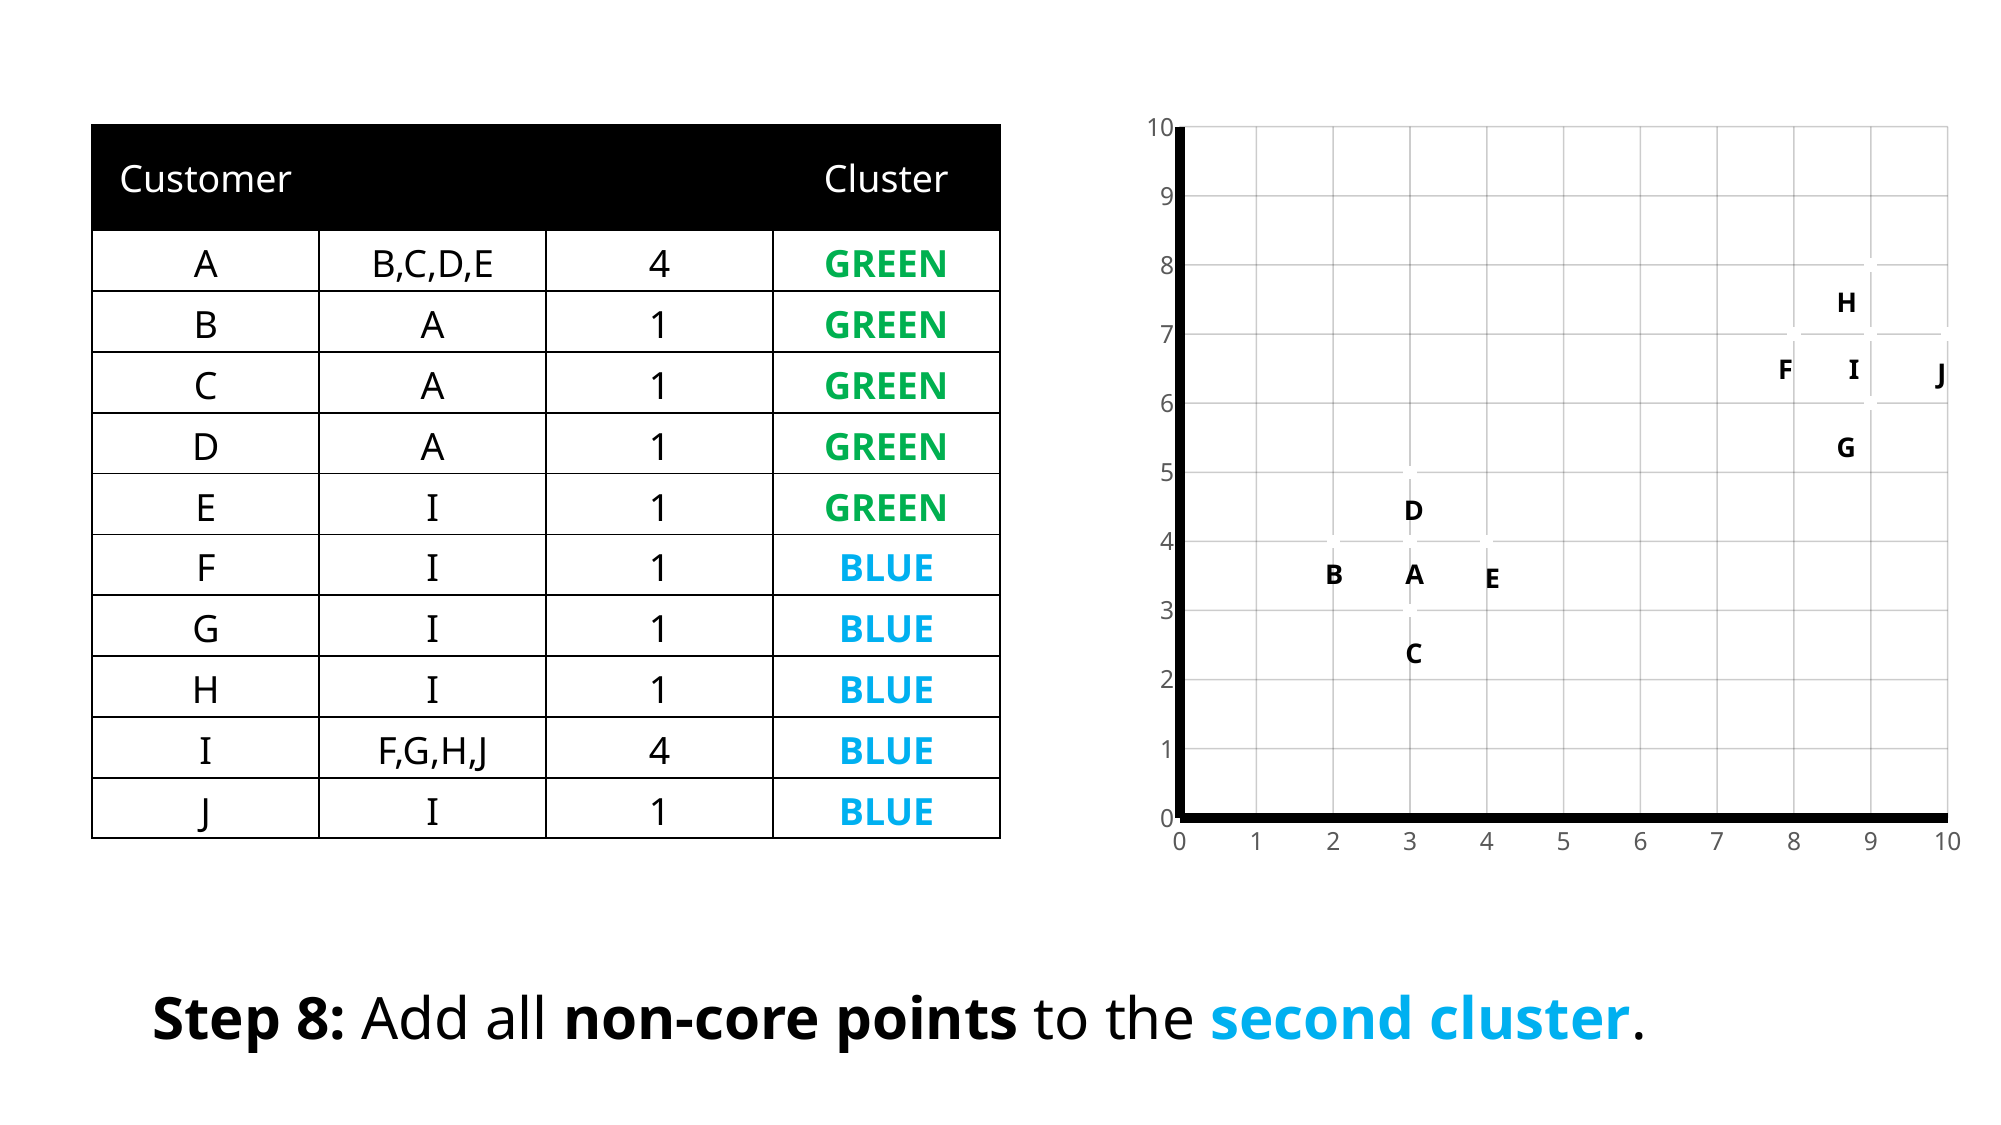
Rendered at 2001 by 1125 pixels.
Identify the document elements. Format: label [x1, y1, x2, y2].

text_box [1134, 108, 1962, 877]
text_box [137, 975, 1863, 1085]
